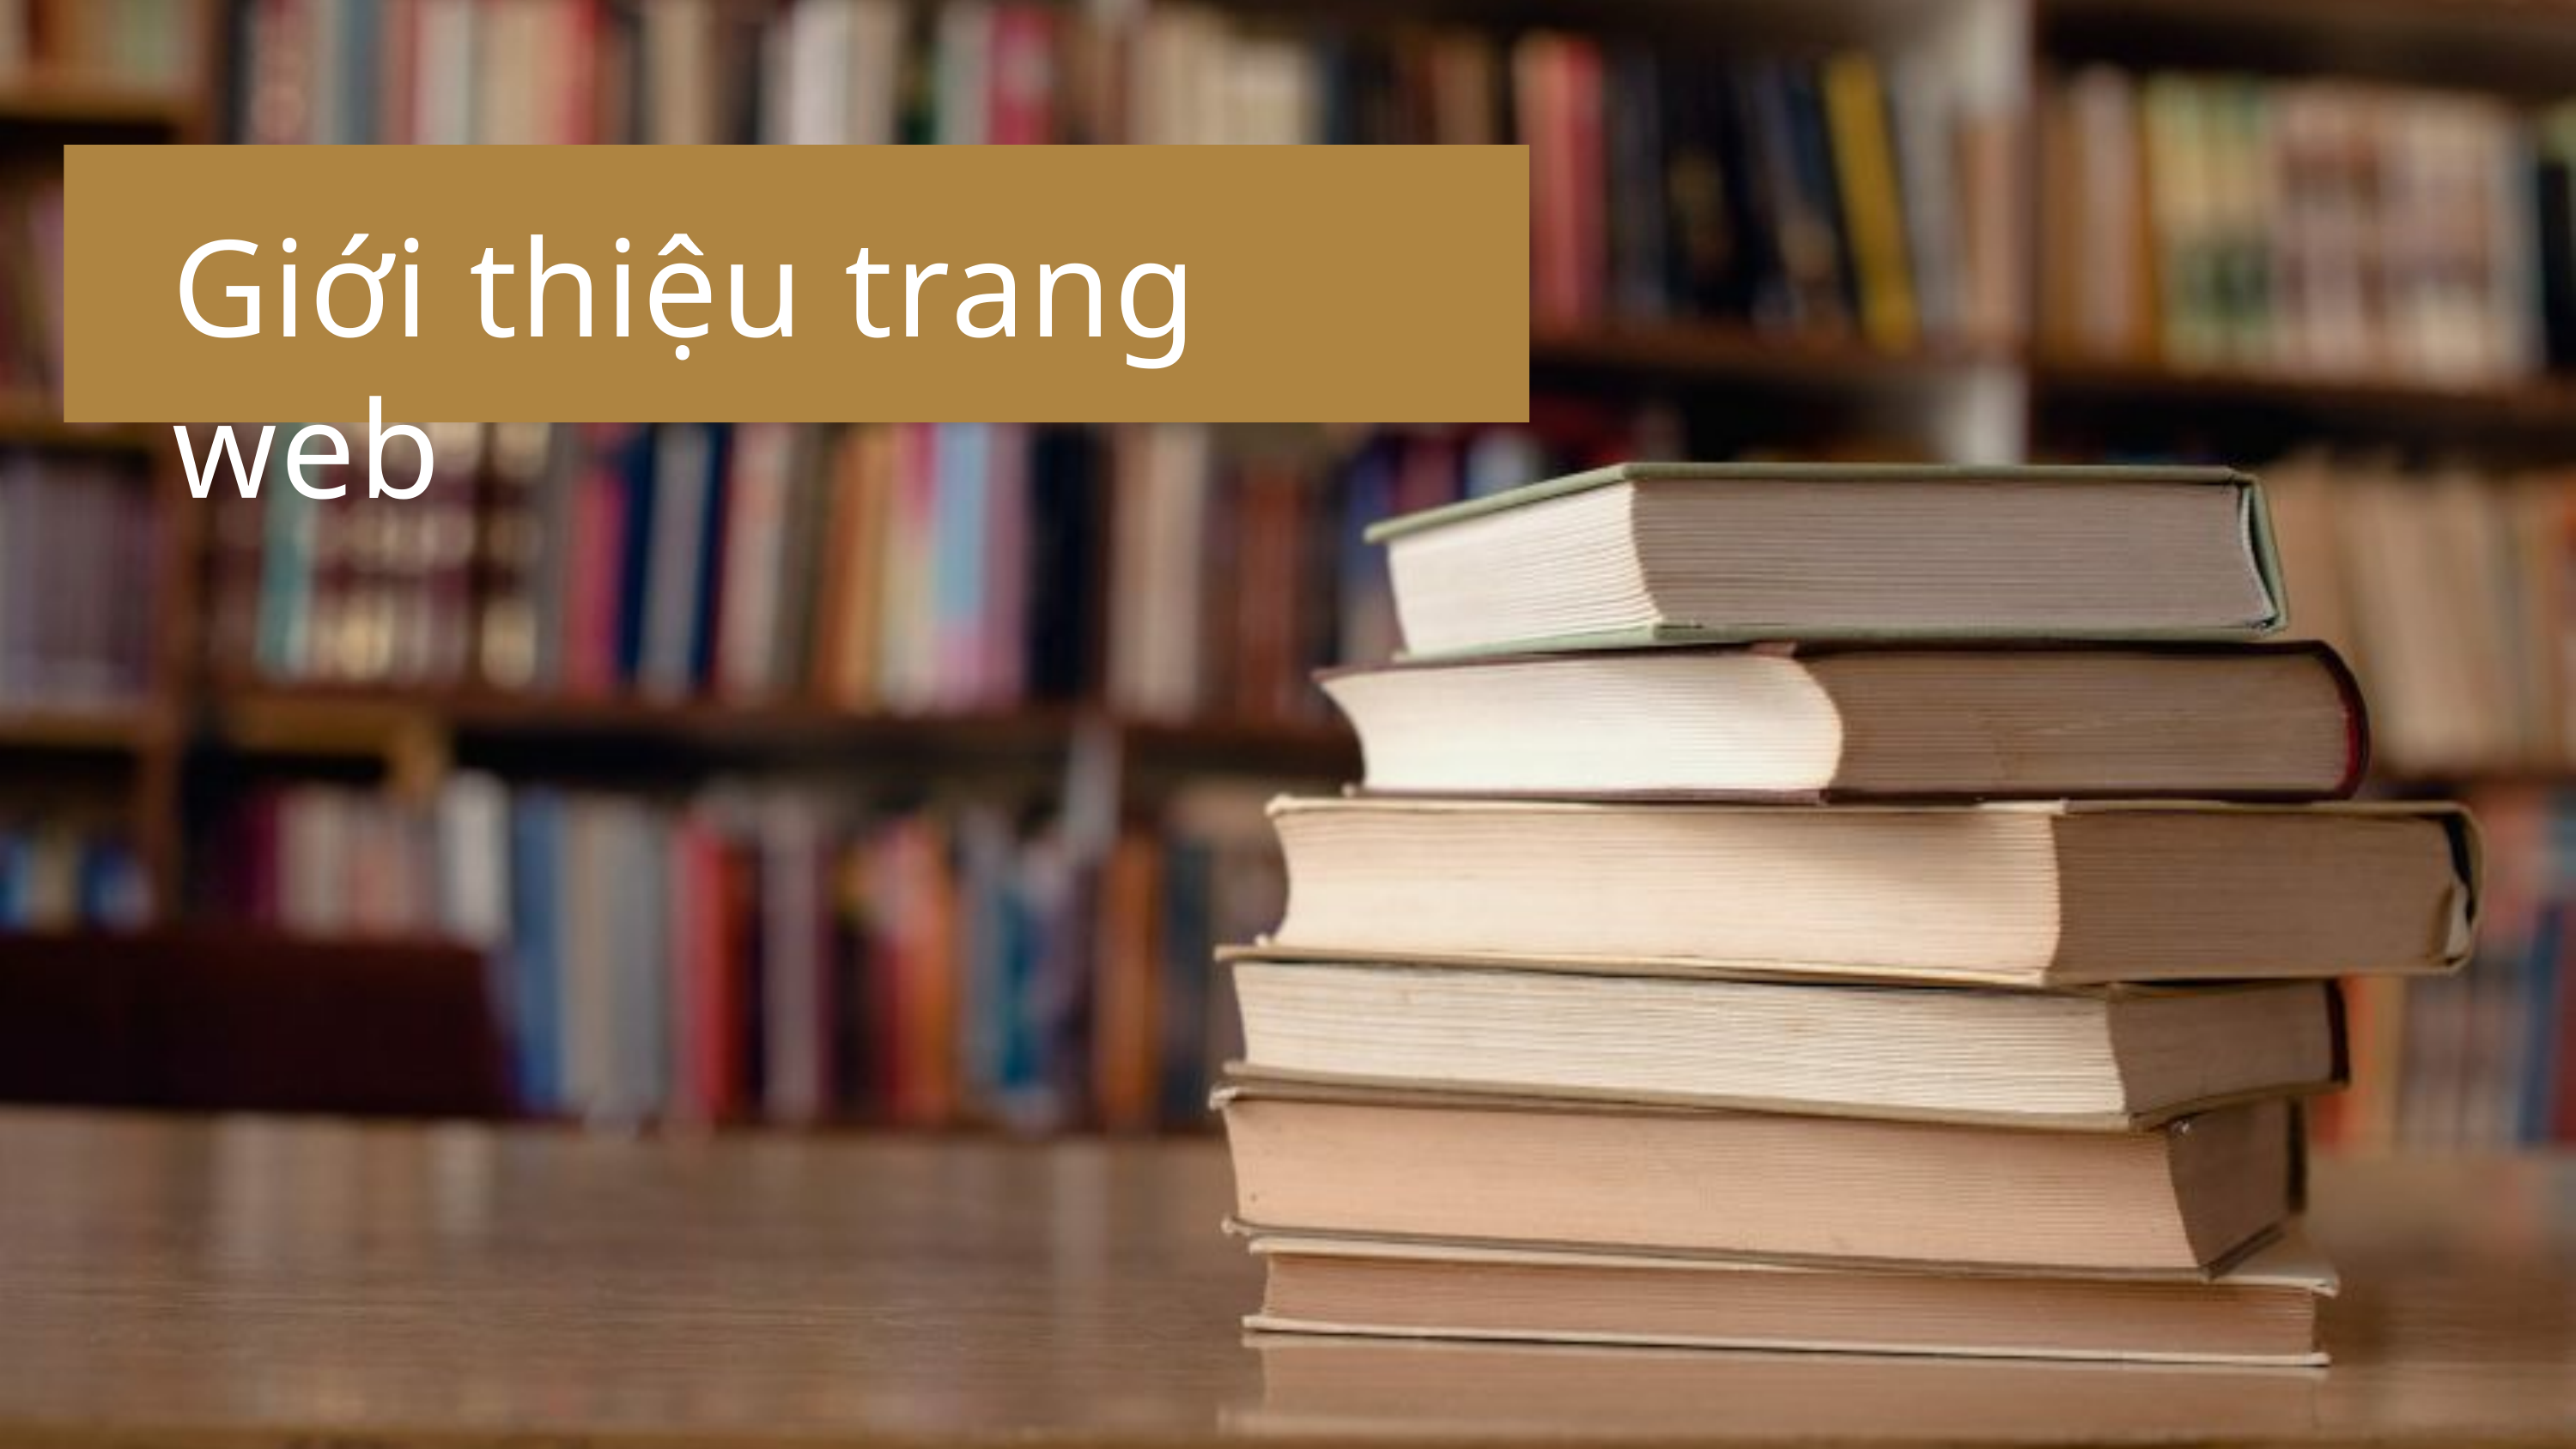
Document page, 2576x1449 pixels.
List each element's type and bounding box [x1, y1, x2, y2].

text_box [64, 144, 1530, 423]
picture [0, 0, 2576, 1449]
